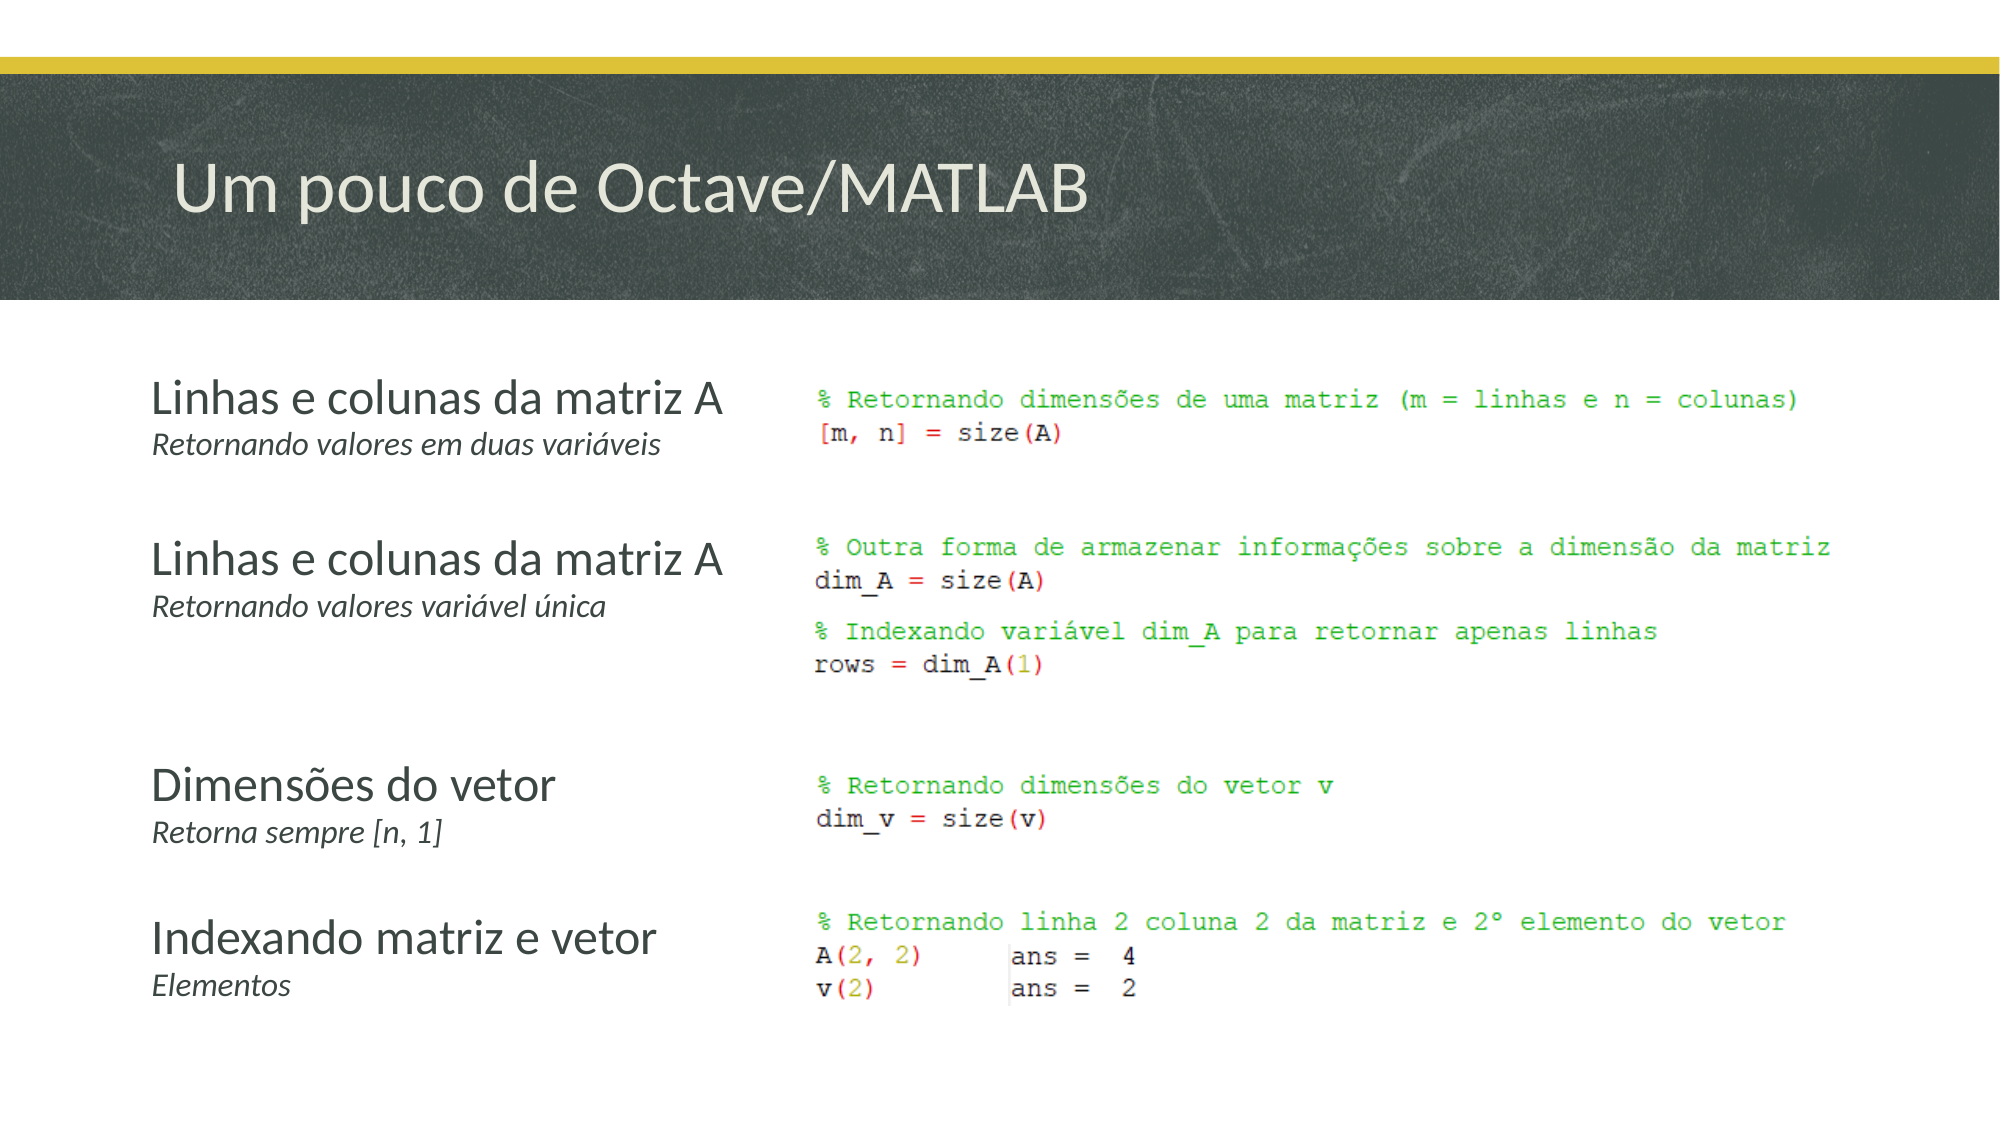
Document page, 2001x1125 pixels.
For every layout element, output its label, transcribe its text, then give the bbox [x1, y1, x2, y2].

picture [0, 74, 2000, 300]
text_box Linhas e colunas da matriz A Retornando valores variável única [136, 503, 746, 651]
picture [815, 908, 1810, 1006]
text_box Linhas e colunas da matriz A Retornando valores em duas variáveis [136, 342, 746, 490]
picture [815, 769, 1343, 838]
picture [815, 533, 1844, 600]
text_box Um pouco de Octave/MATLAB [157, 75, 1737, 299]
picture [815, 384, 1807, 449]
picture [815, 616, 1674, 685]
